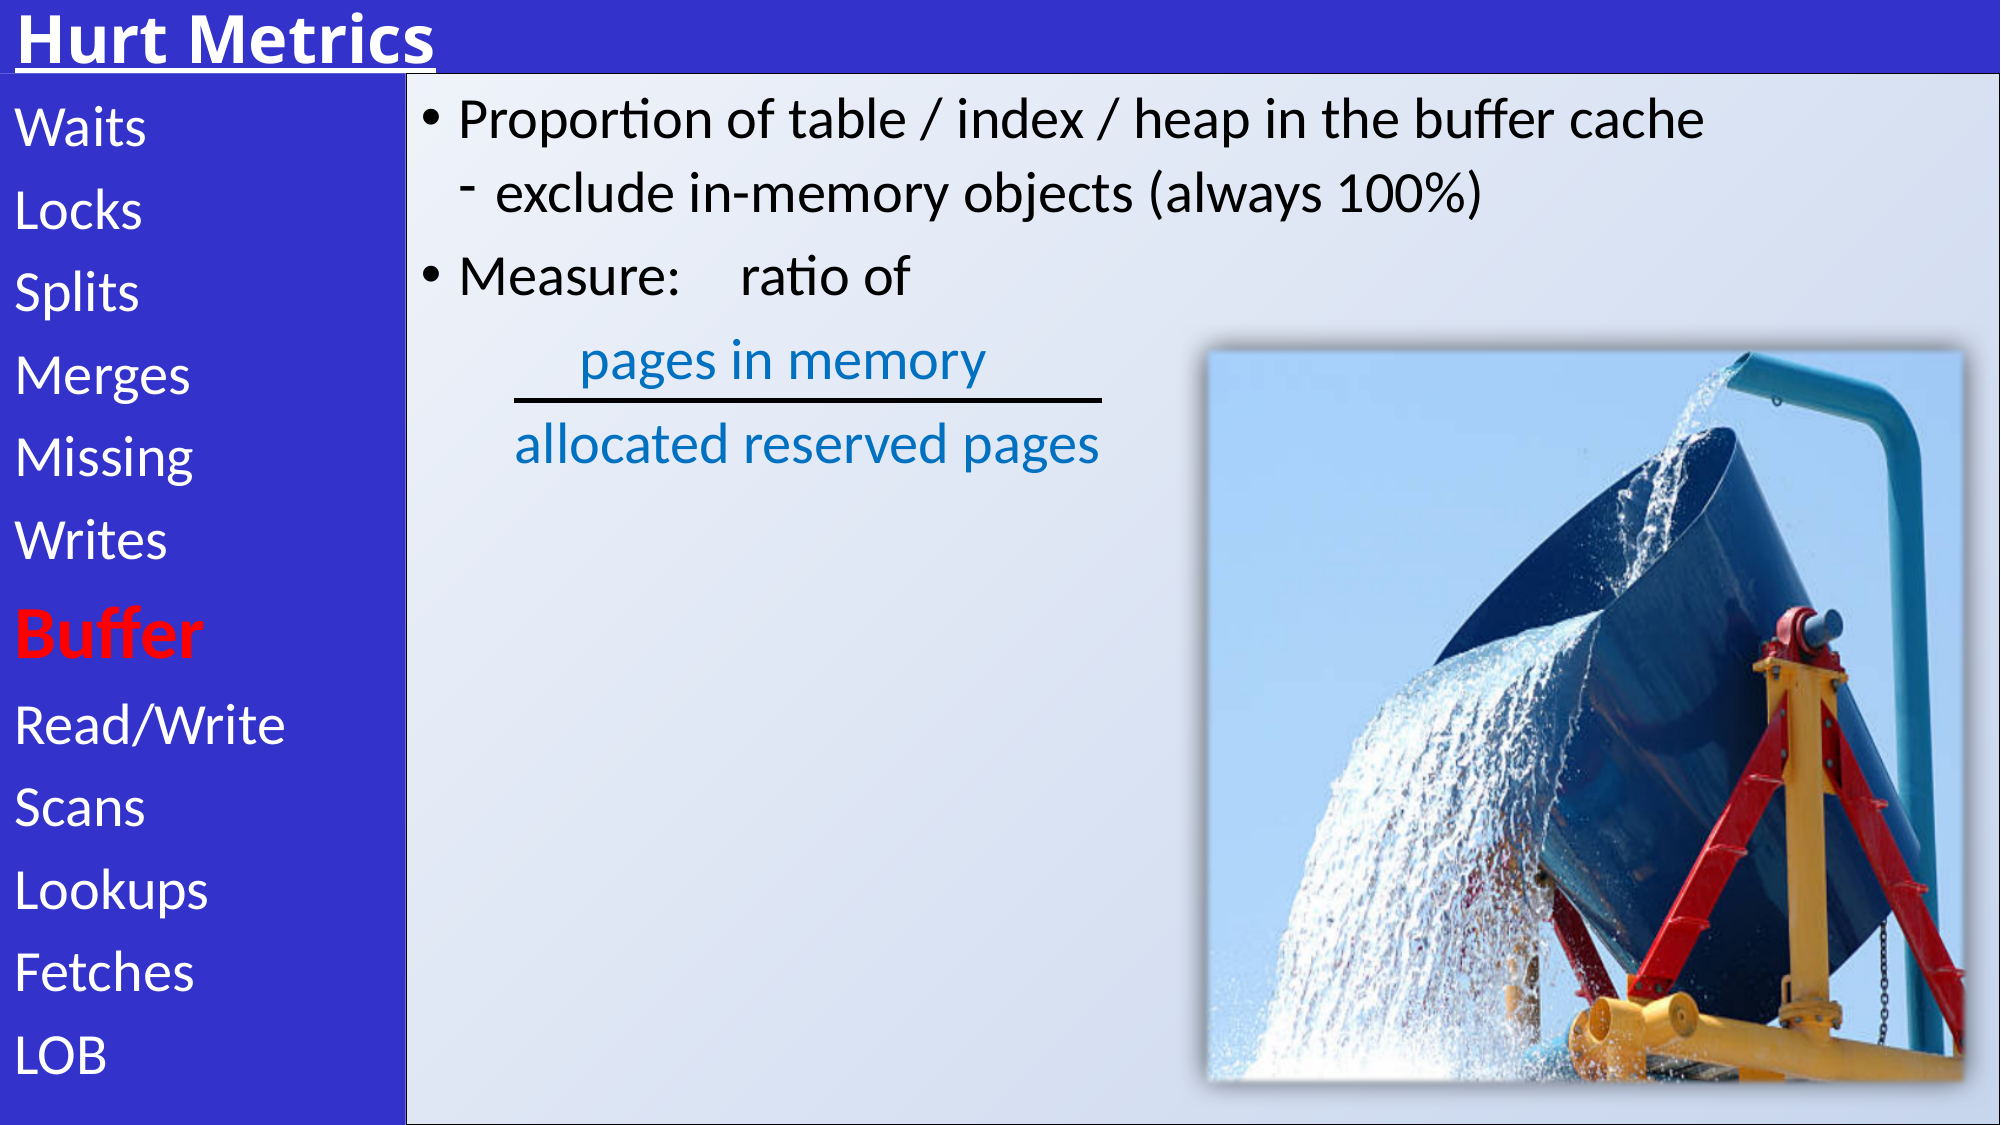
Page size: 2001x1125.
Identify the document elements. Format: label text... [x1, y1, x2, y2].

picture [1202, 346, 2000, 1086]
list Waits Locks Splits Merges Missing Writes Buffer Read/Write Scans Lookups Fetches LOB [0, 73, 406, 1125]
title Hurt Metrics [0, 0, 2000, 73]
list Proportion of table / index / heap in the buffer cache exclude in-memory objects (always 100%) Measure: ratio of pages in memory allocated reserved pages [406, 73, 2000, 1125]
